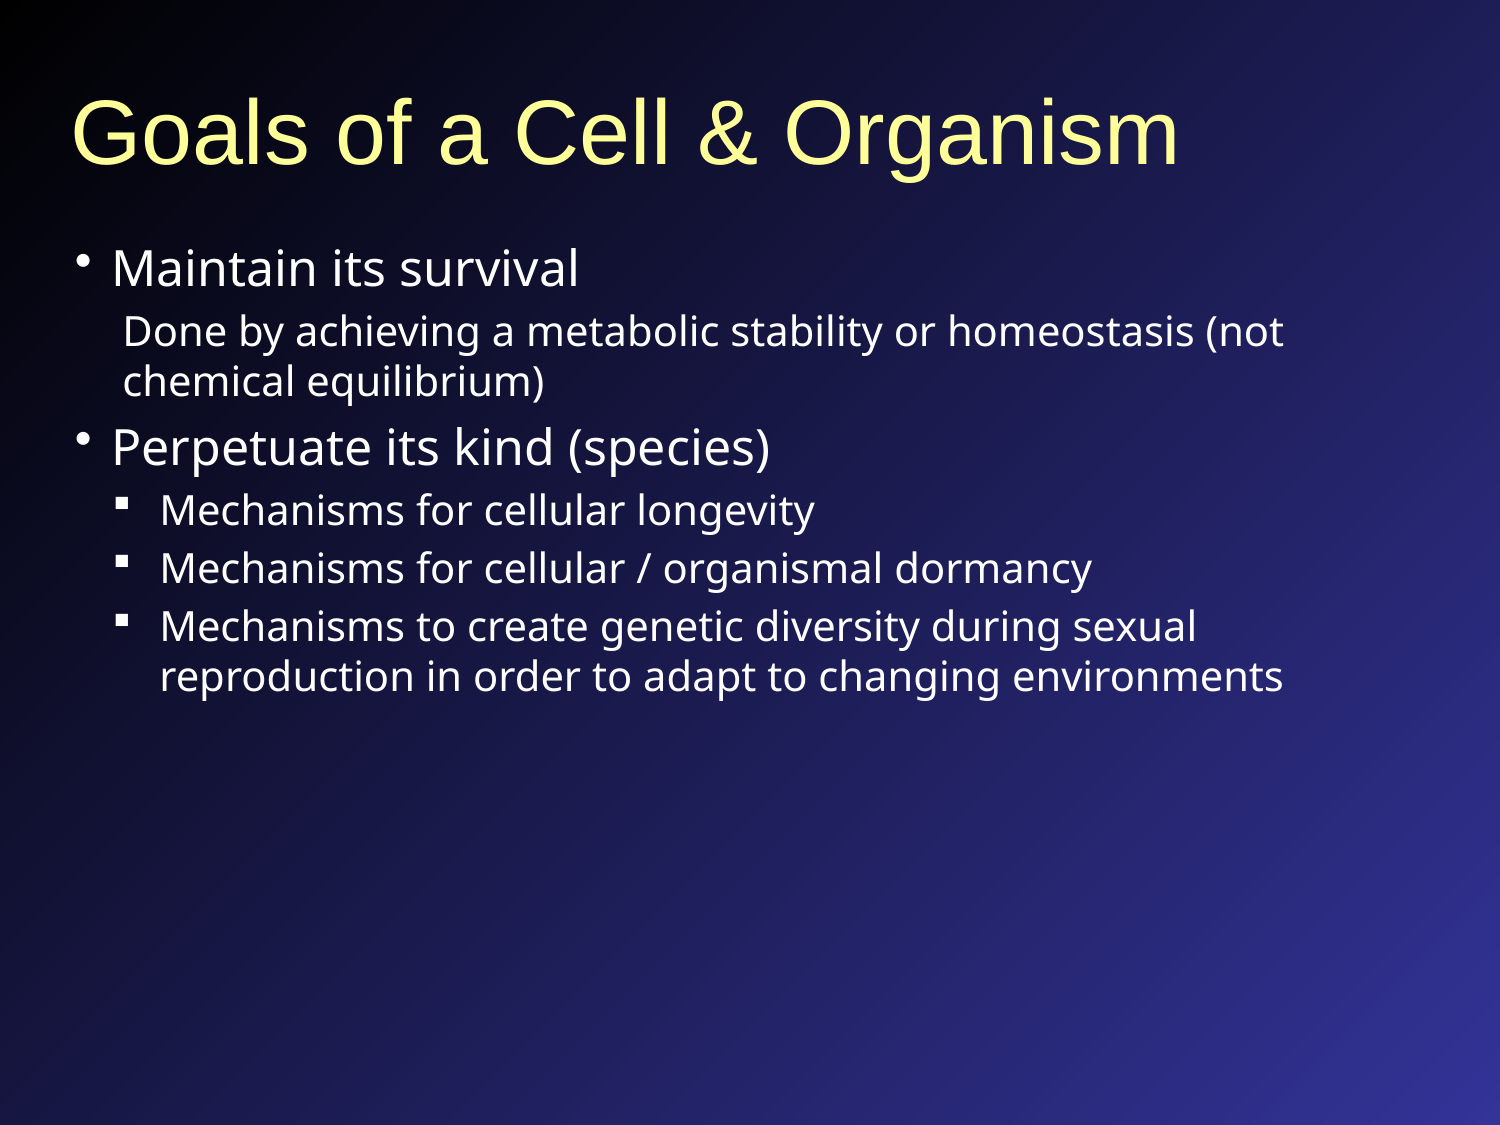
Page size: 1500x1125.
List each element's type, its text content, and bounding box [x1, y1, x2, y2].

list Maintain its survival Done by achieving a metabolic stability or homeostasis (not chemical equilibrium) Perpetuate its kind (species) Mechanisms for cellular longevity Mechanisms for cellular / organismal dormancy Mechanisms to create genetic diversity during sexual reproduction in order to adapt to changing environments [59, 228, 1437, 1006]
title Goals of a Cell & Organism [55, 65, 1435, 192]
